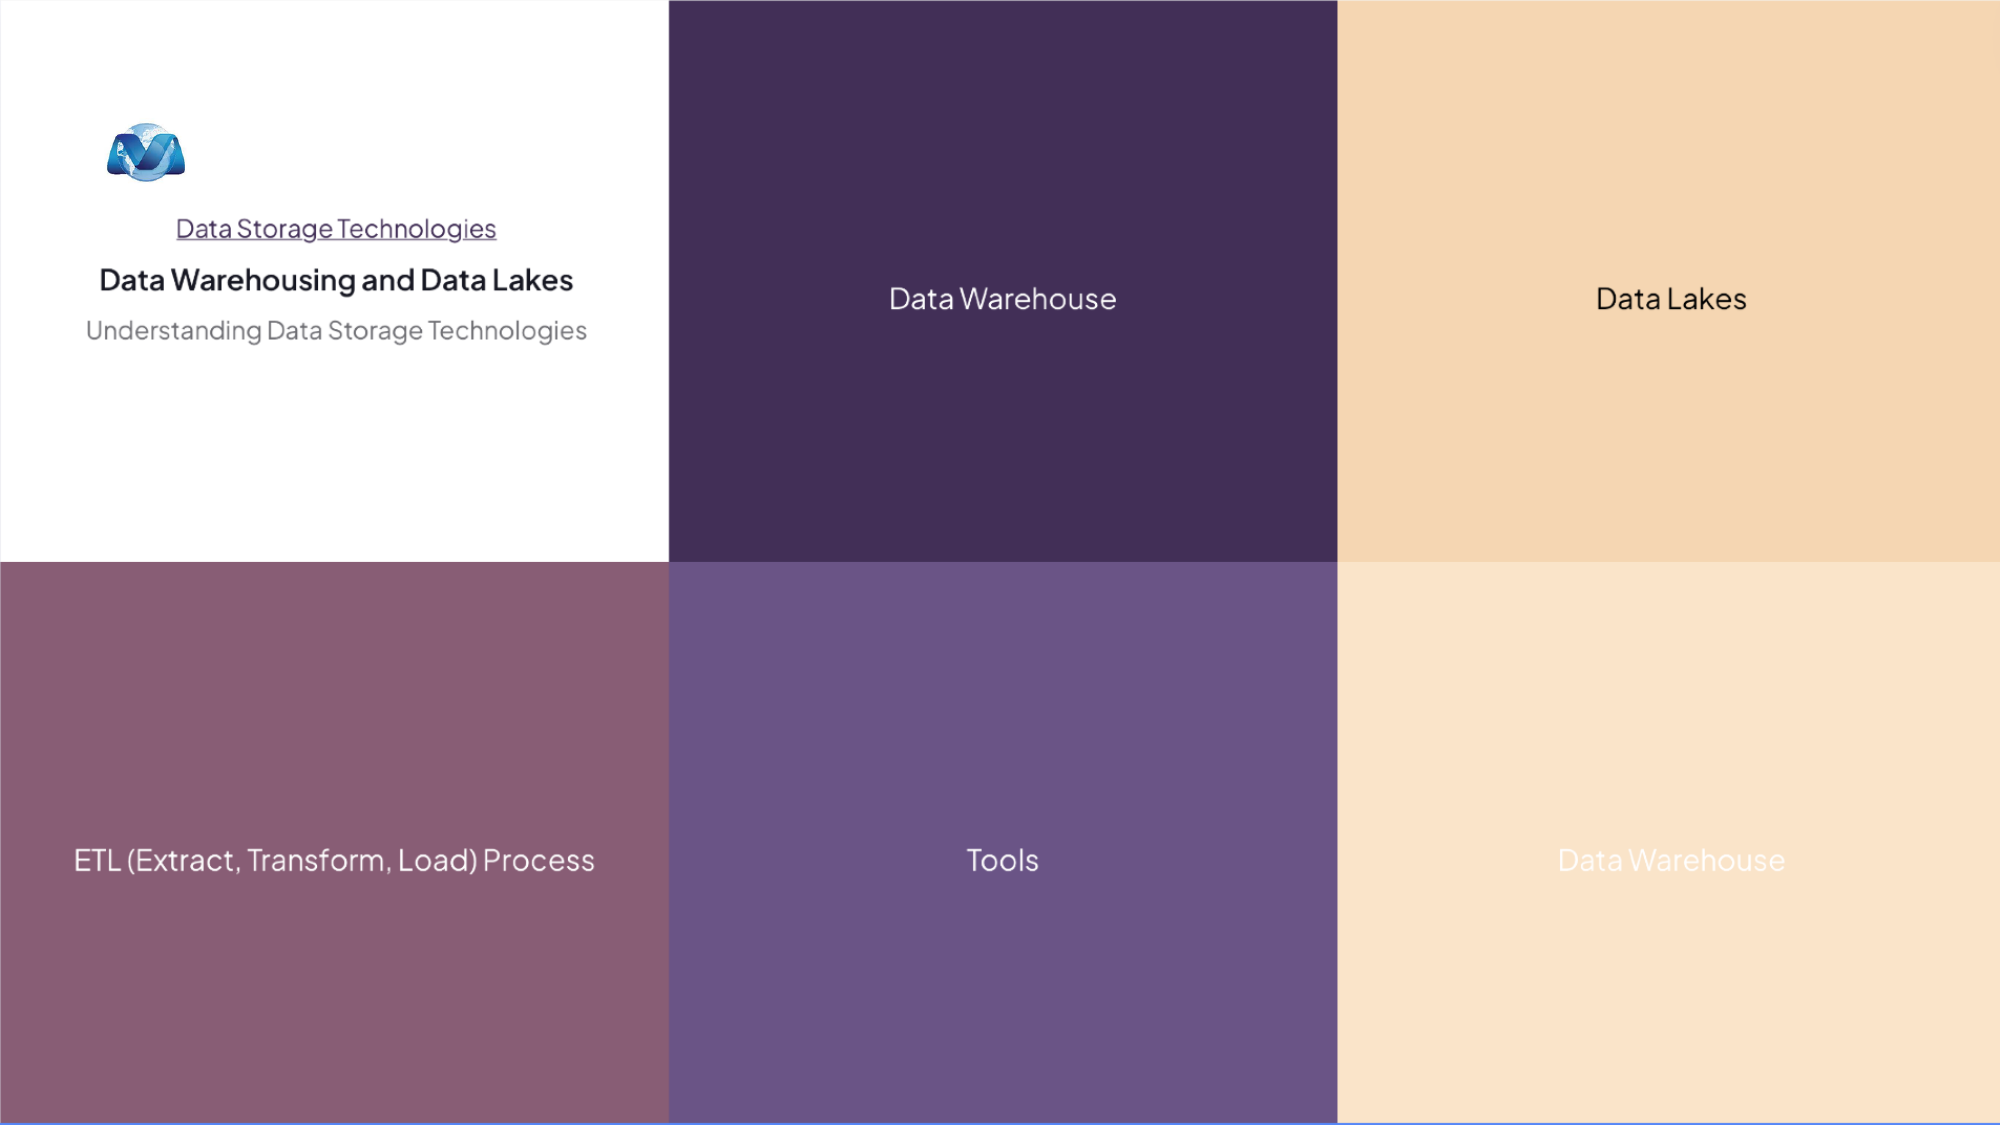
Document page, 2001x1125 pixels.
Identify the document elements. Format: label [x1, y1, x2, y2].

list [0, 0, 2000, 1125]
